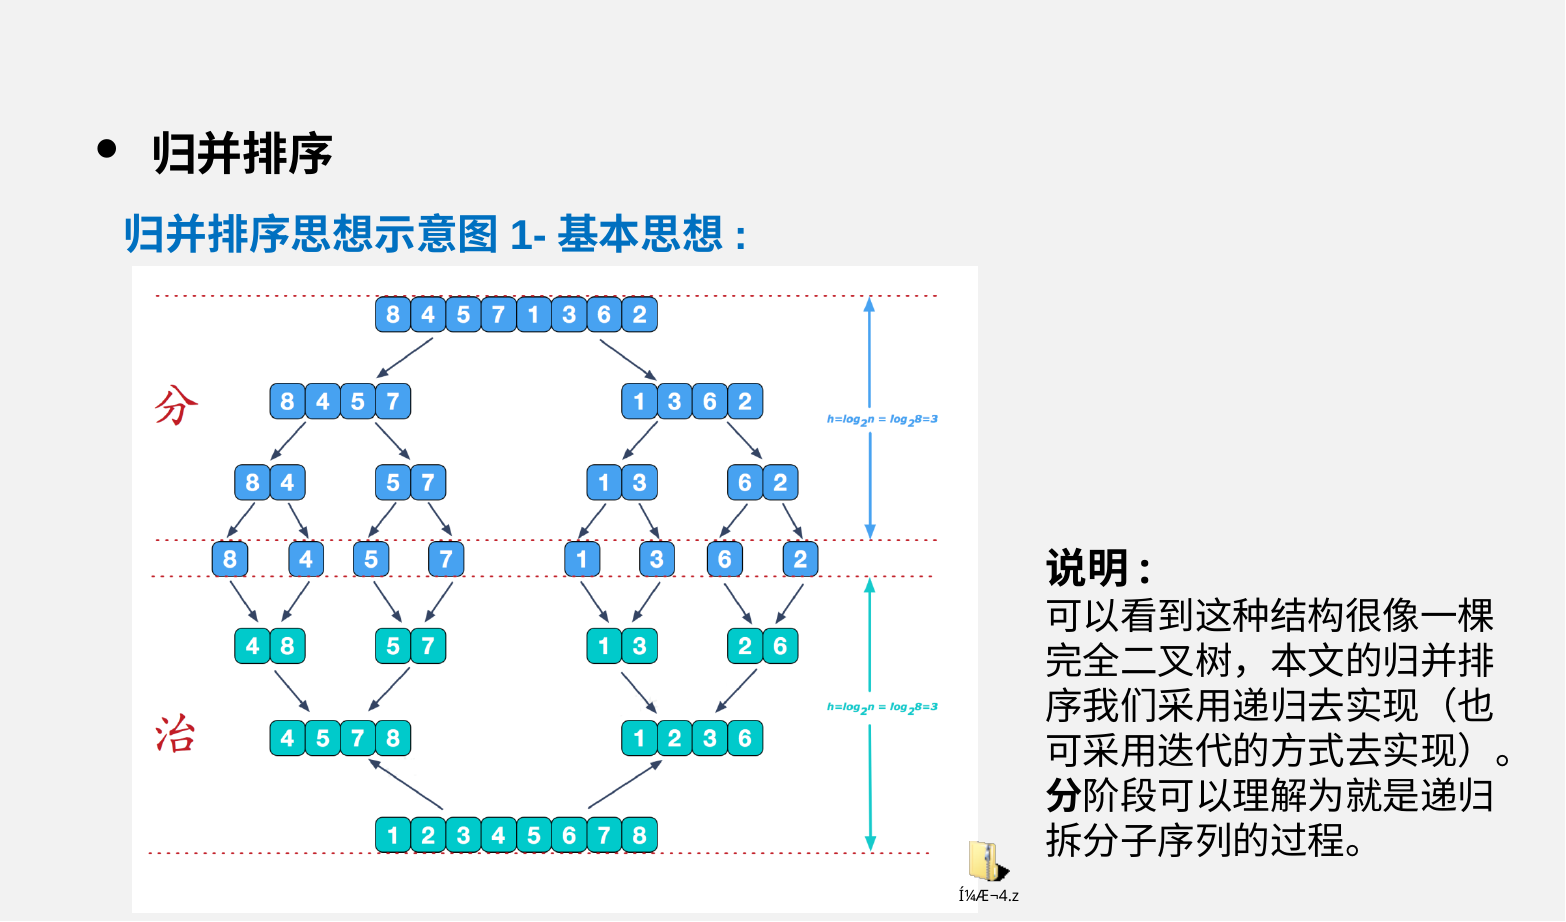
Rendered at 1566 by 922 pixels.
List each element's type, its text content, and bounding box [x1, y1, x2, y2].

picture [132, 266, 978, 913]
text_box 说明: 可以看到这种结构很像一棵完全二叉树，本文的归并排序我们采用递归去实现（也可采用迭代的方式去实现）。分阶段可以理解为就是递归拆分子序列的过程。 [1030, 354, 1515, 870]
text_box 归并排序思想示意图1-基本思想: [109, 200, 1445, 266]
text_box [947, 841, 1031, 913]
text_box 归并排序 [79, 123, 1325, 188]
